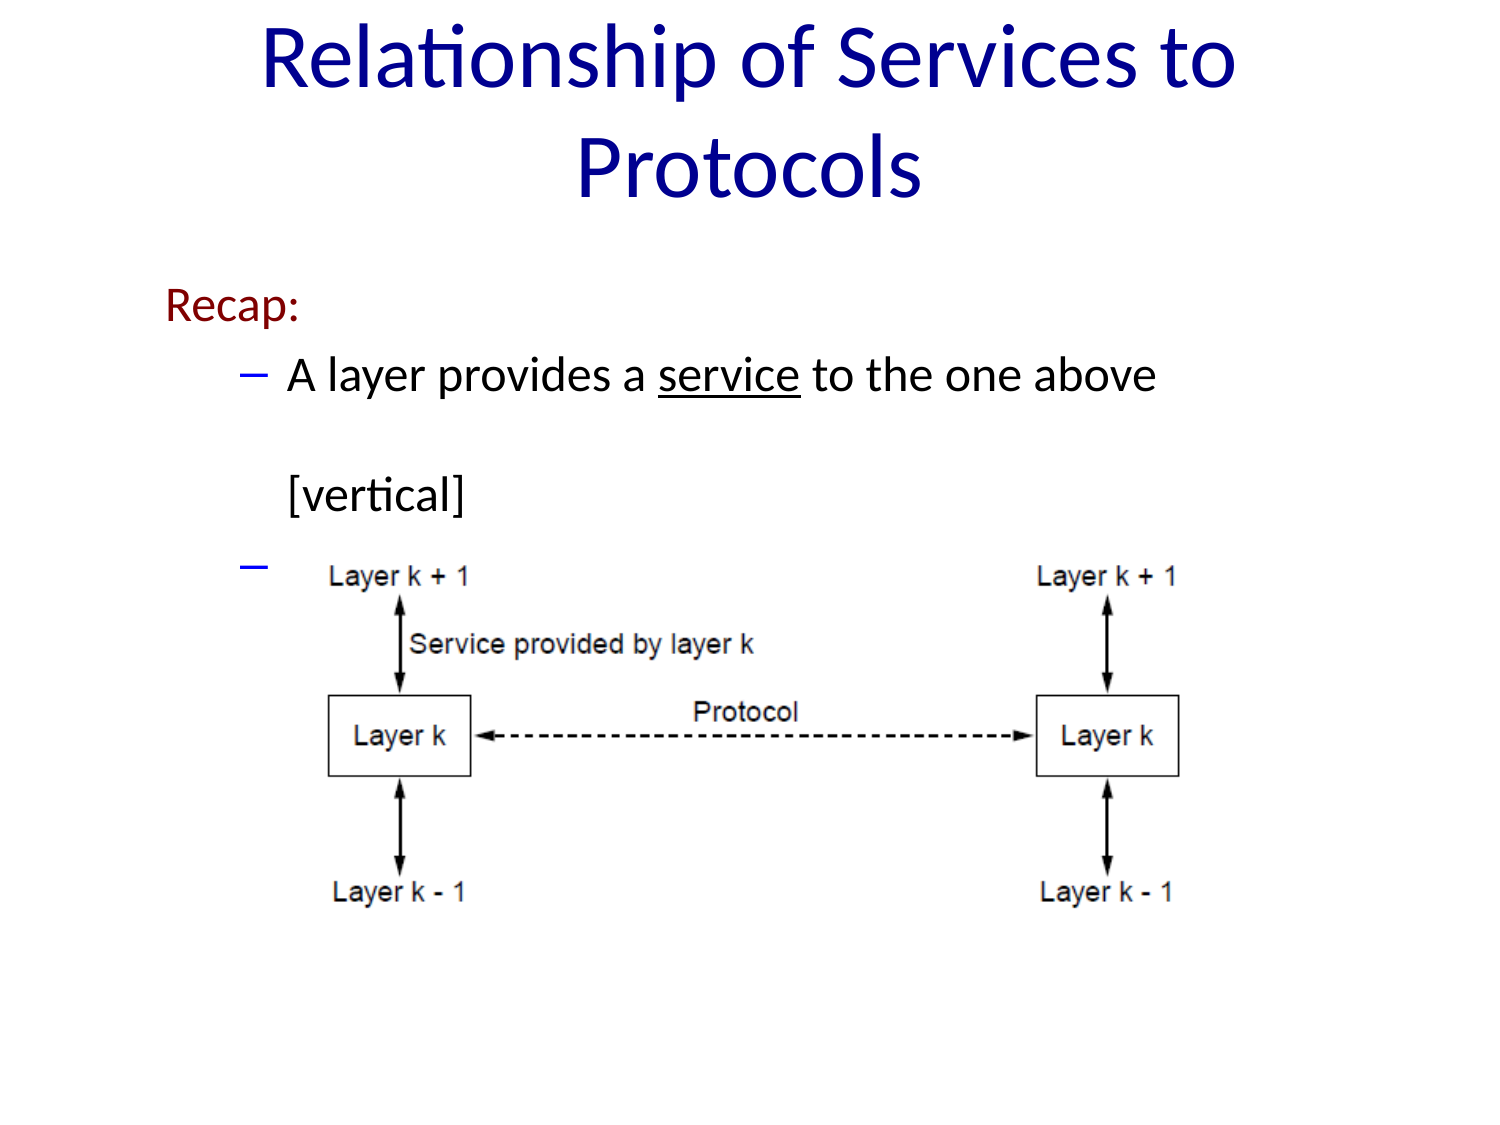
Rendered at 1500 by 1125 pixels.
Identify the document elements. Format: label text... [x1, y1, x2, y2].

title Relationship of Services to Protocols [75, 12, 1425, 200]
list Recap: A layer provides a service to the one above [vertical] A layer talks to its peer using a protocol [horizontal] [150, 264, 1428, 1019]
picture [272, 534, 1227, 935]
